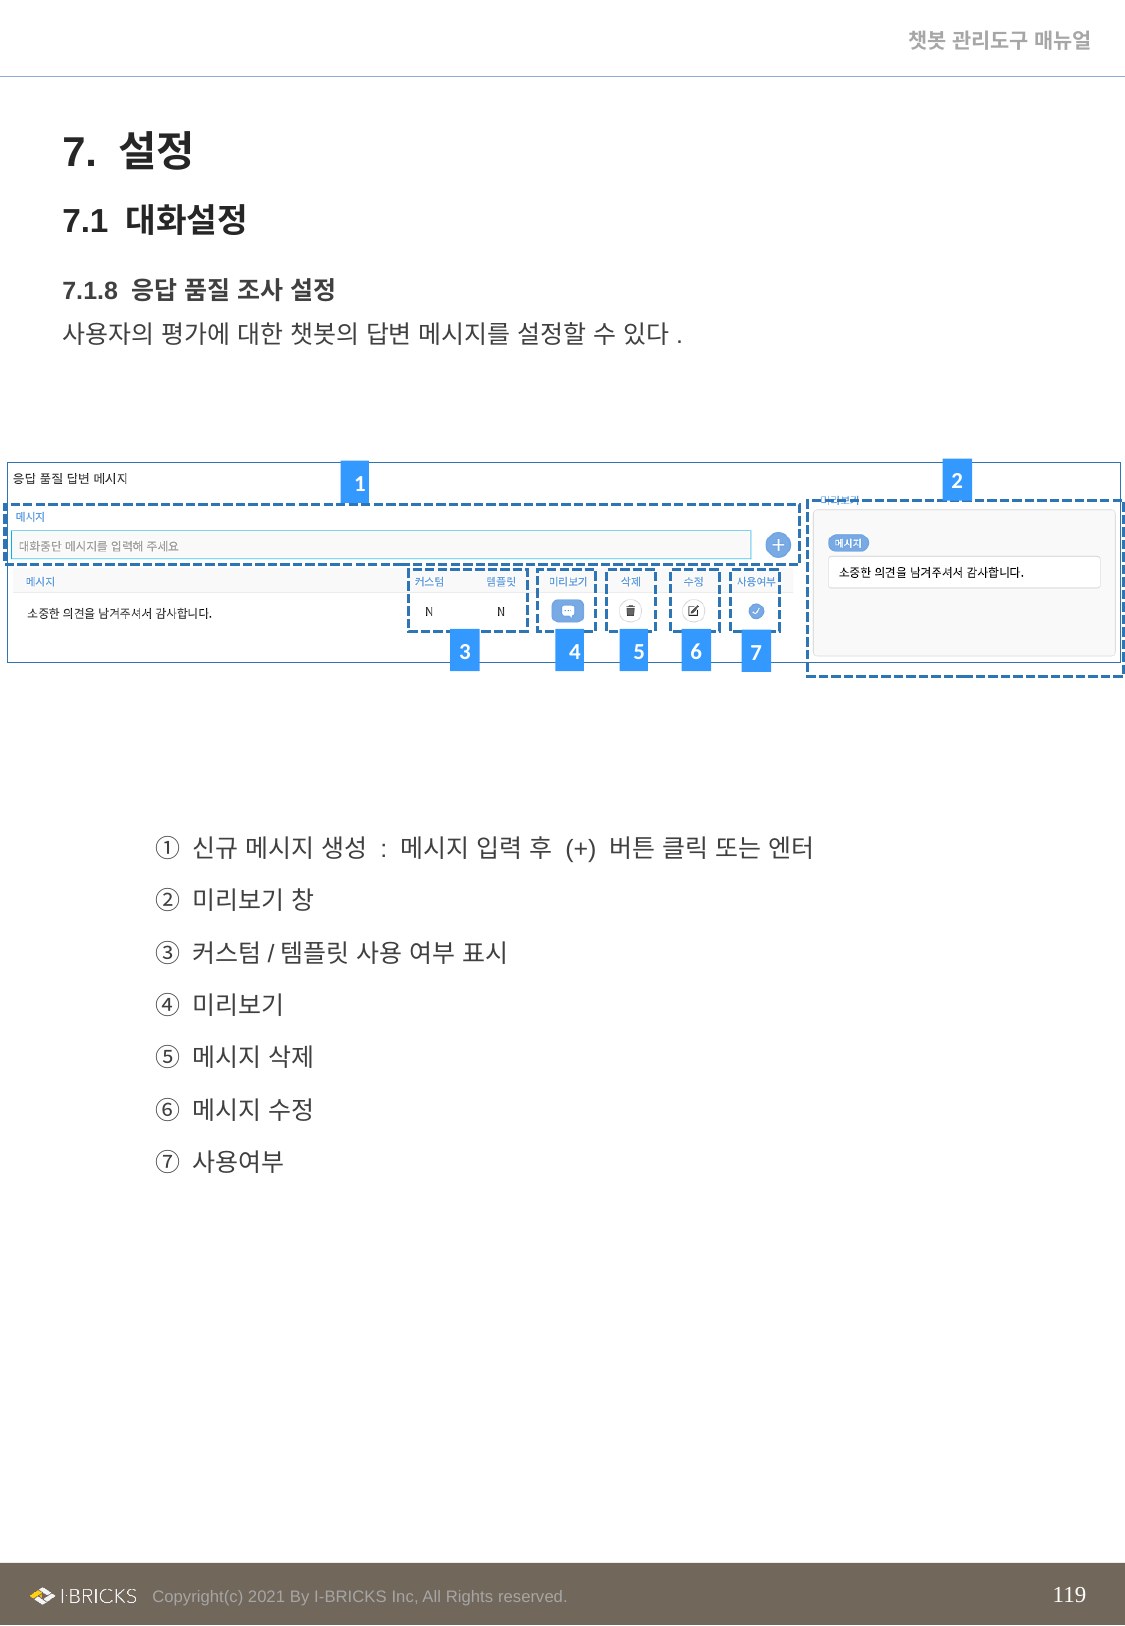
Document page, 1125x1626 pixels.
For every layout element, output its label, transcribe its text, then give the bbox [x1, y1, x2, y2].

text_box 4 [555, 662, 584, 672]
text_box 7.1.8 응답 품질 조사 설정 사용자의 평가에 대한 챗봇의 답변 메시지를 설정할 수 있다. [62, 251, 1067, 357]
picture [27, 1585, 138, 1606]
picture [6, 462, 1121, 662]
text_box 신규 메시지 생성 : 메시지 입력 후 (+) 버튼 클릭 또는 엔터 미리보기 창 커스텀/템플릿 사용 여부 표시 미리보기 메시지 삭제 메시지 수정 사용여부 [140, 802, 1051, 1184]
text_box 5 [619, 662, 648, 672]
text_box 7 [741, 662, 772, 672]
text_box [807, 500, 1125, 678]
text_box 7.1 대화설정 [62, 191, 1067, 247]
text_box 3 [450, 662, 480, 672]
text_box 6 [681, 662, 712, 672]
text_box 7. 설정 [62, 117, 1067, 183]
slide_number 119 [991, 1566, 1102, 1620]
text_box 2 [942, 458, 973, 462]
